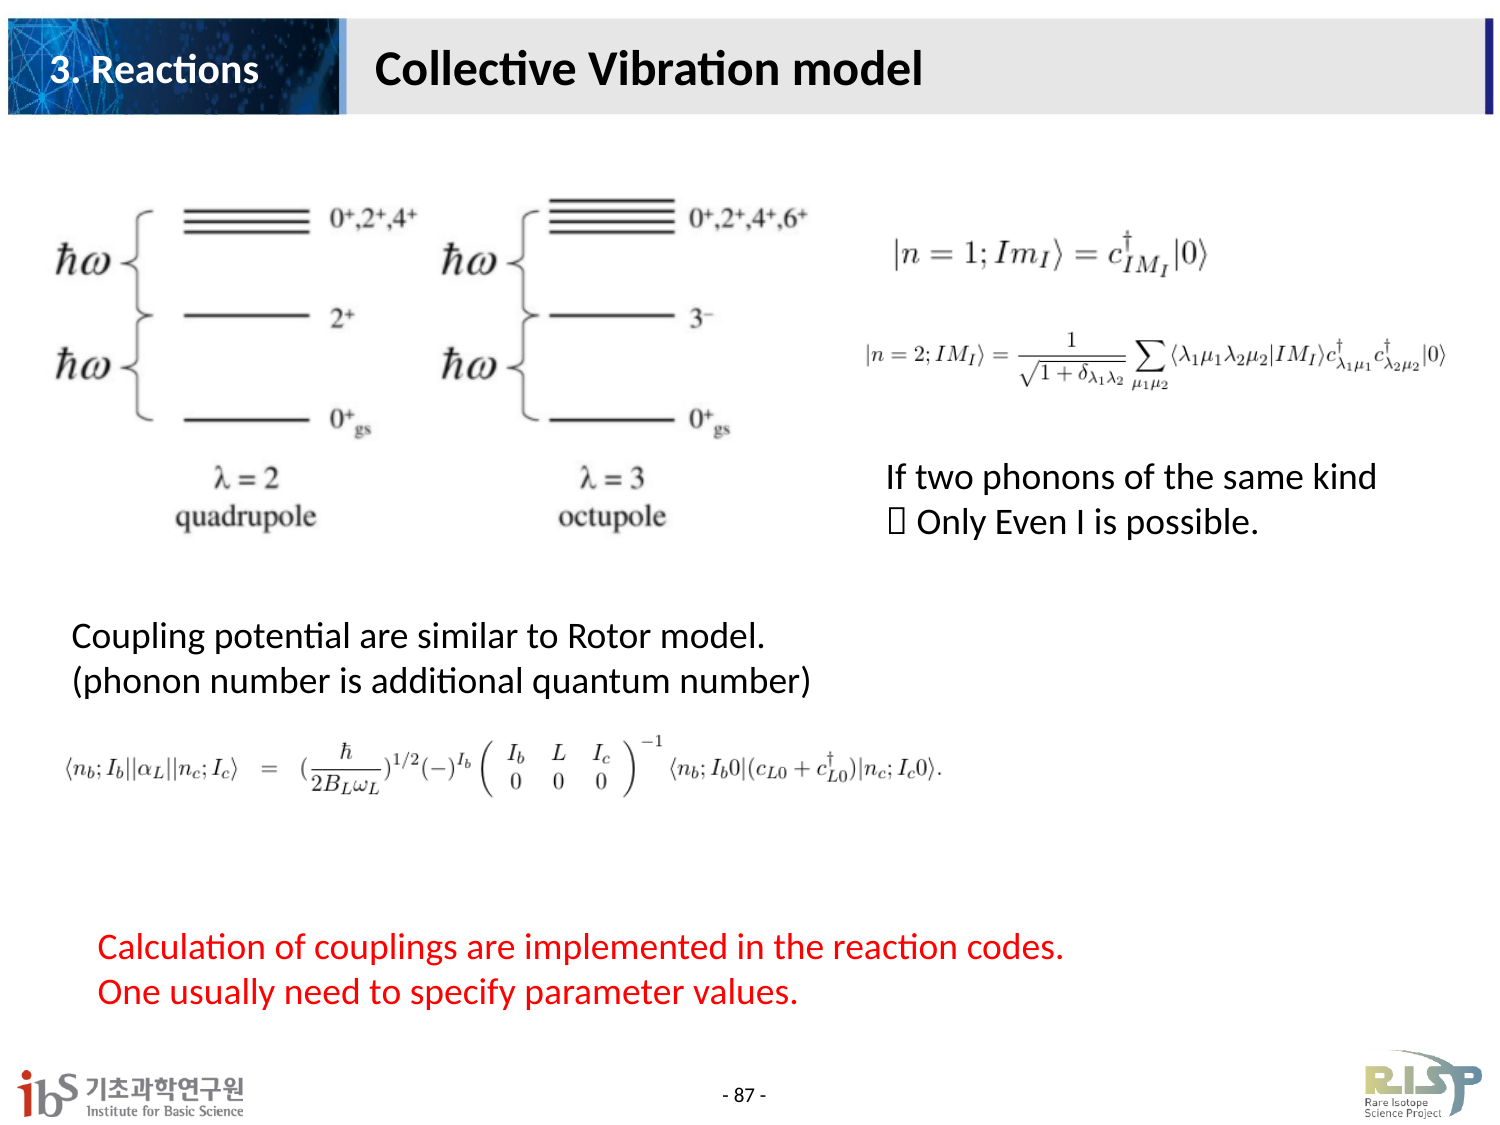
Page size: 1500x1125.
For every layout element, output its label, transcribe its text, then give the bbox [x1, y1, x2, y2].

text_box Calculation of couplings are implemented in the reaction codes. One usually need to specify parameter values. [82, 914, 1090, 1020]
picture [17, 1070, 243, 1117]
text_box Coupling potential are similar to Rotor model. (phonon number is additional quantum number) [56, 603, 828, 709]
picture [51, 727, 947, 808]
picture [33, 142, 836, 568]
picture [2, 10, 1500, 130]
picture [868, 203, 1234, 298]
picture [1364, 1049, 1482, 1119]
picture [856, 310, 1471, 400]
text_box If two phonons of the same kind  Only Even I is possible. [870, 444, 1394, 550]
